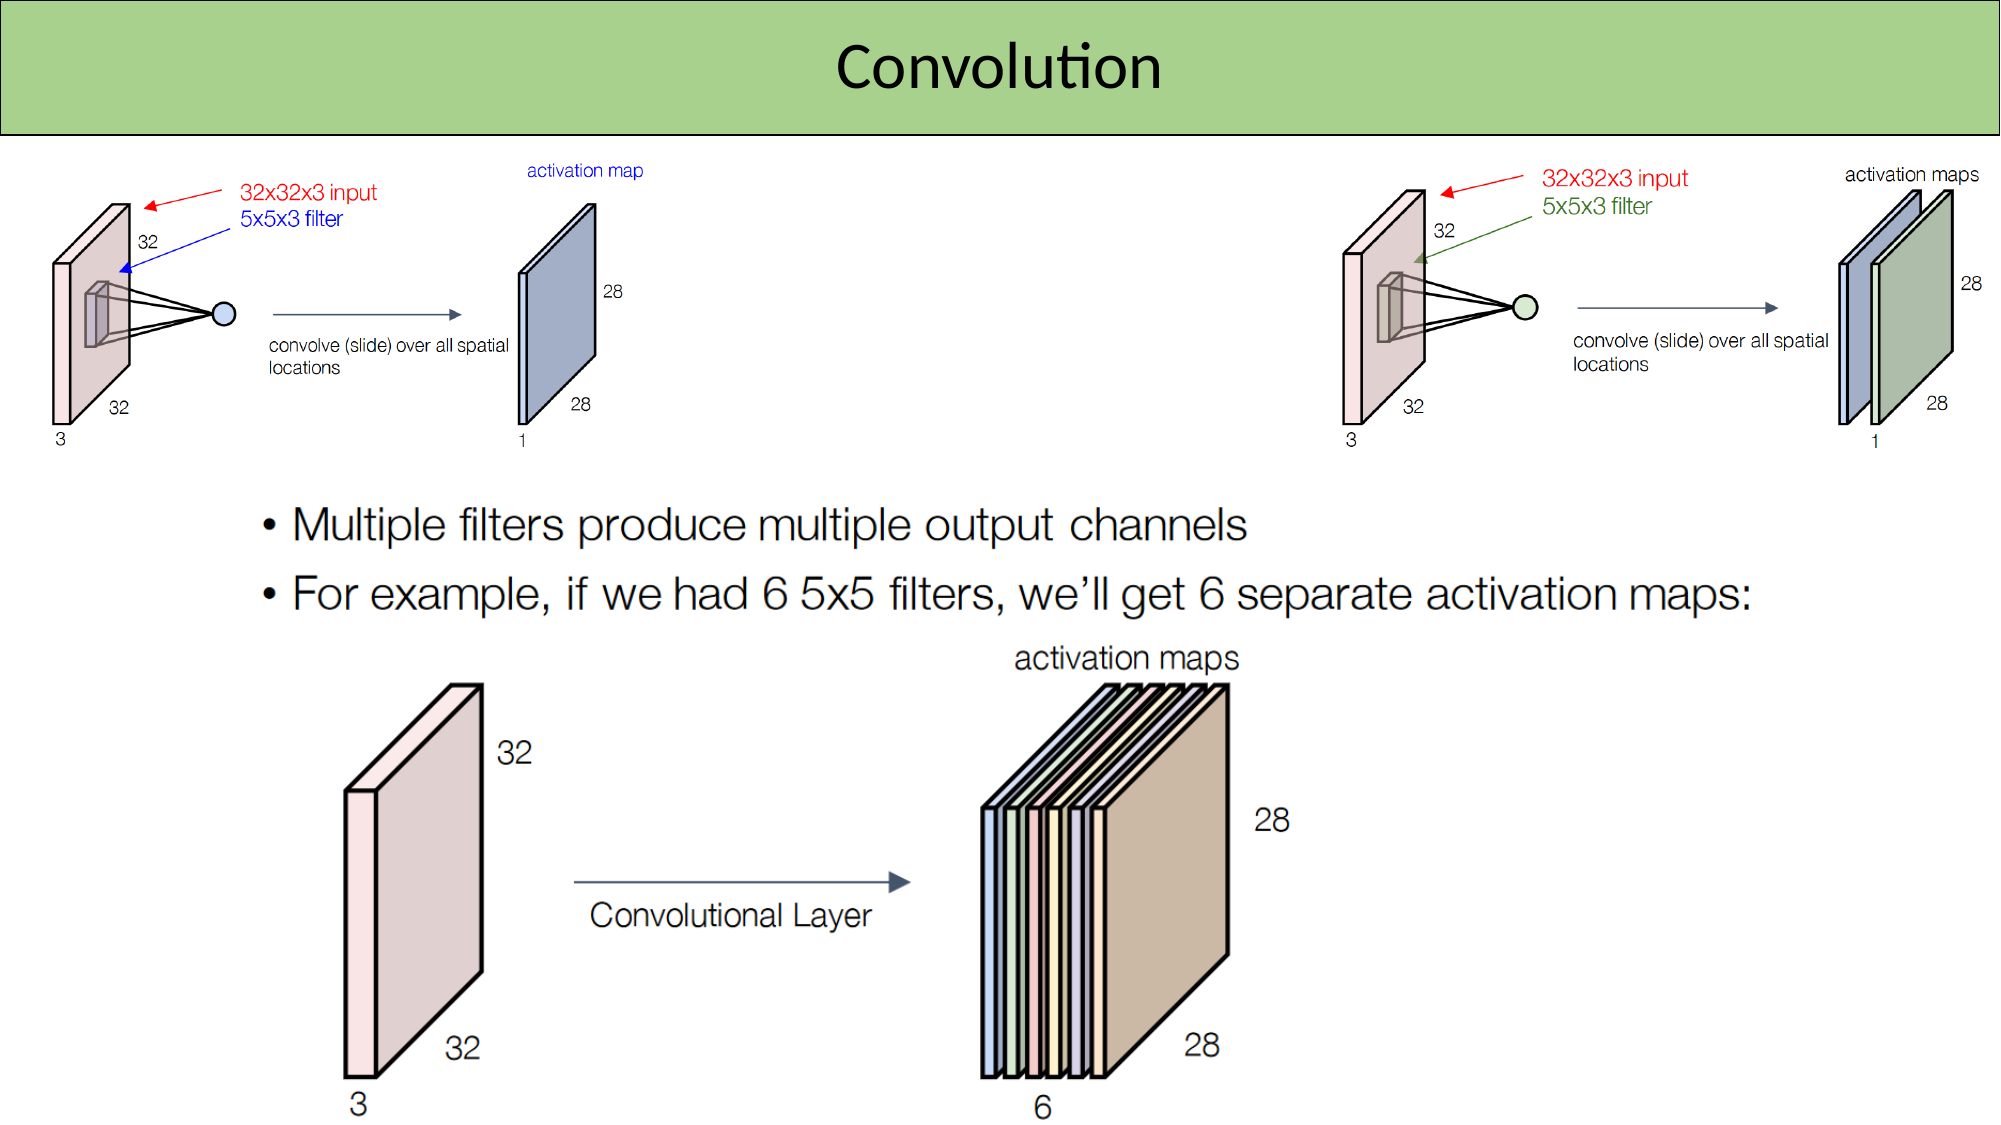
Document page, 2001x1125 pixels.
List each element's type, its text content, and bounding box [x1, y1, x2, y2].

picture [15, 151, 671, 462]
picture [1315, 151, 2000, 453]
picture [234, 489, 1766, 1125]
text_box Convolution [0, 0, 2000, 136]
